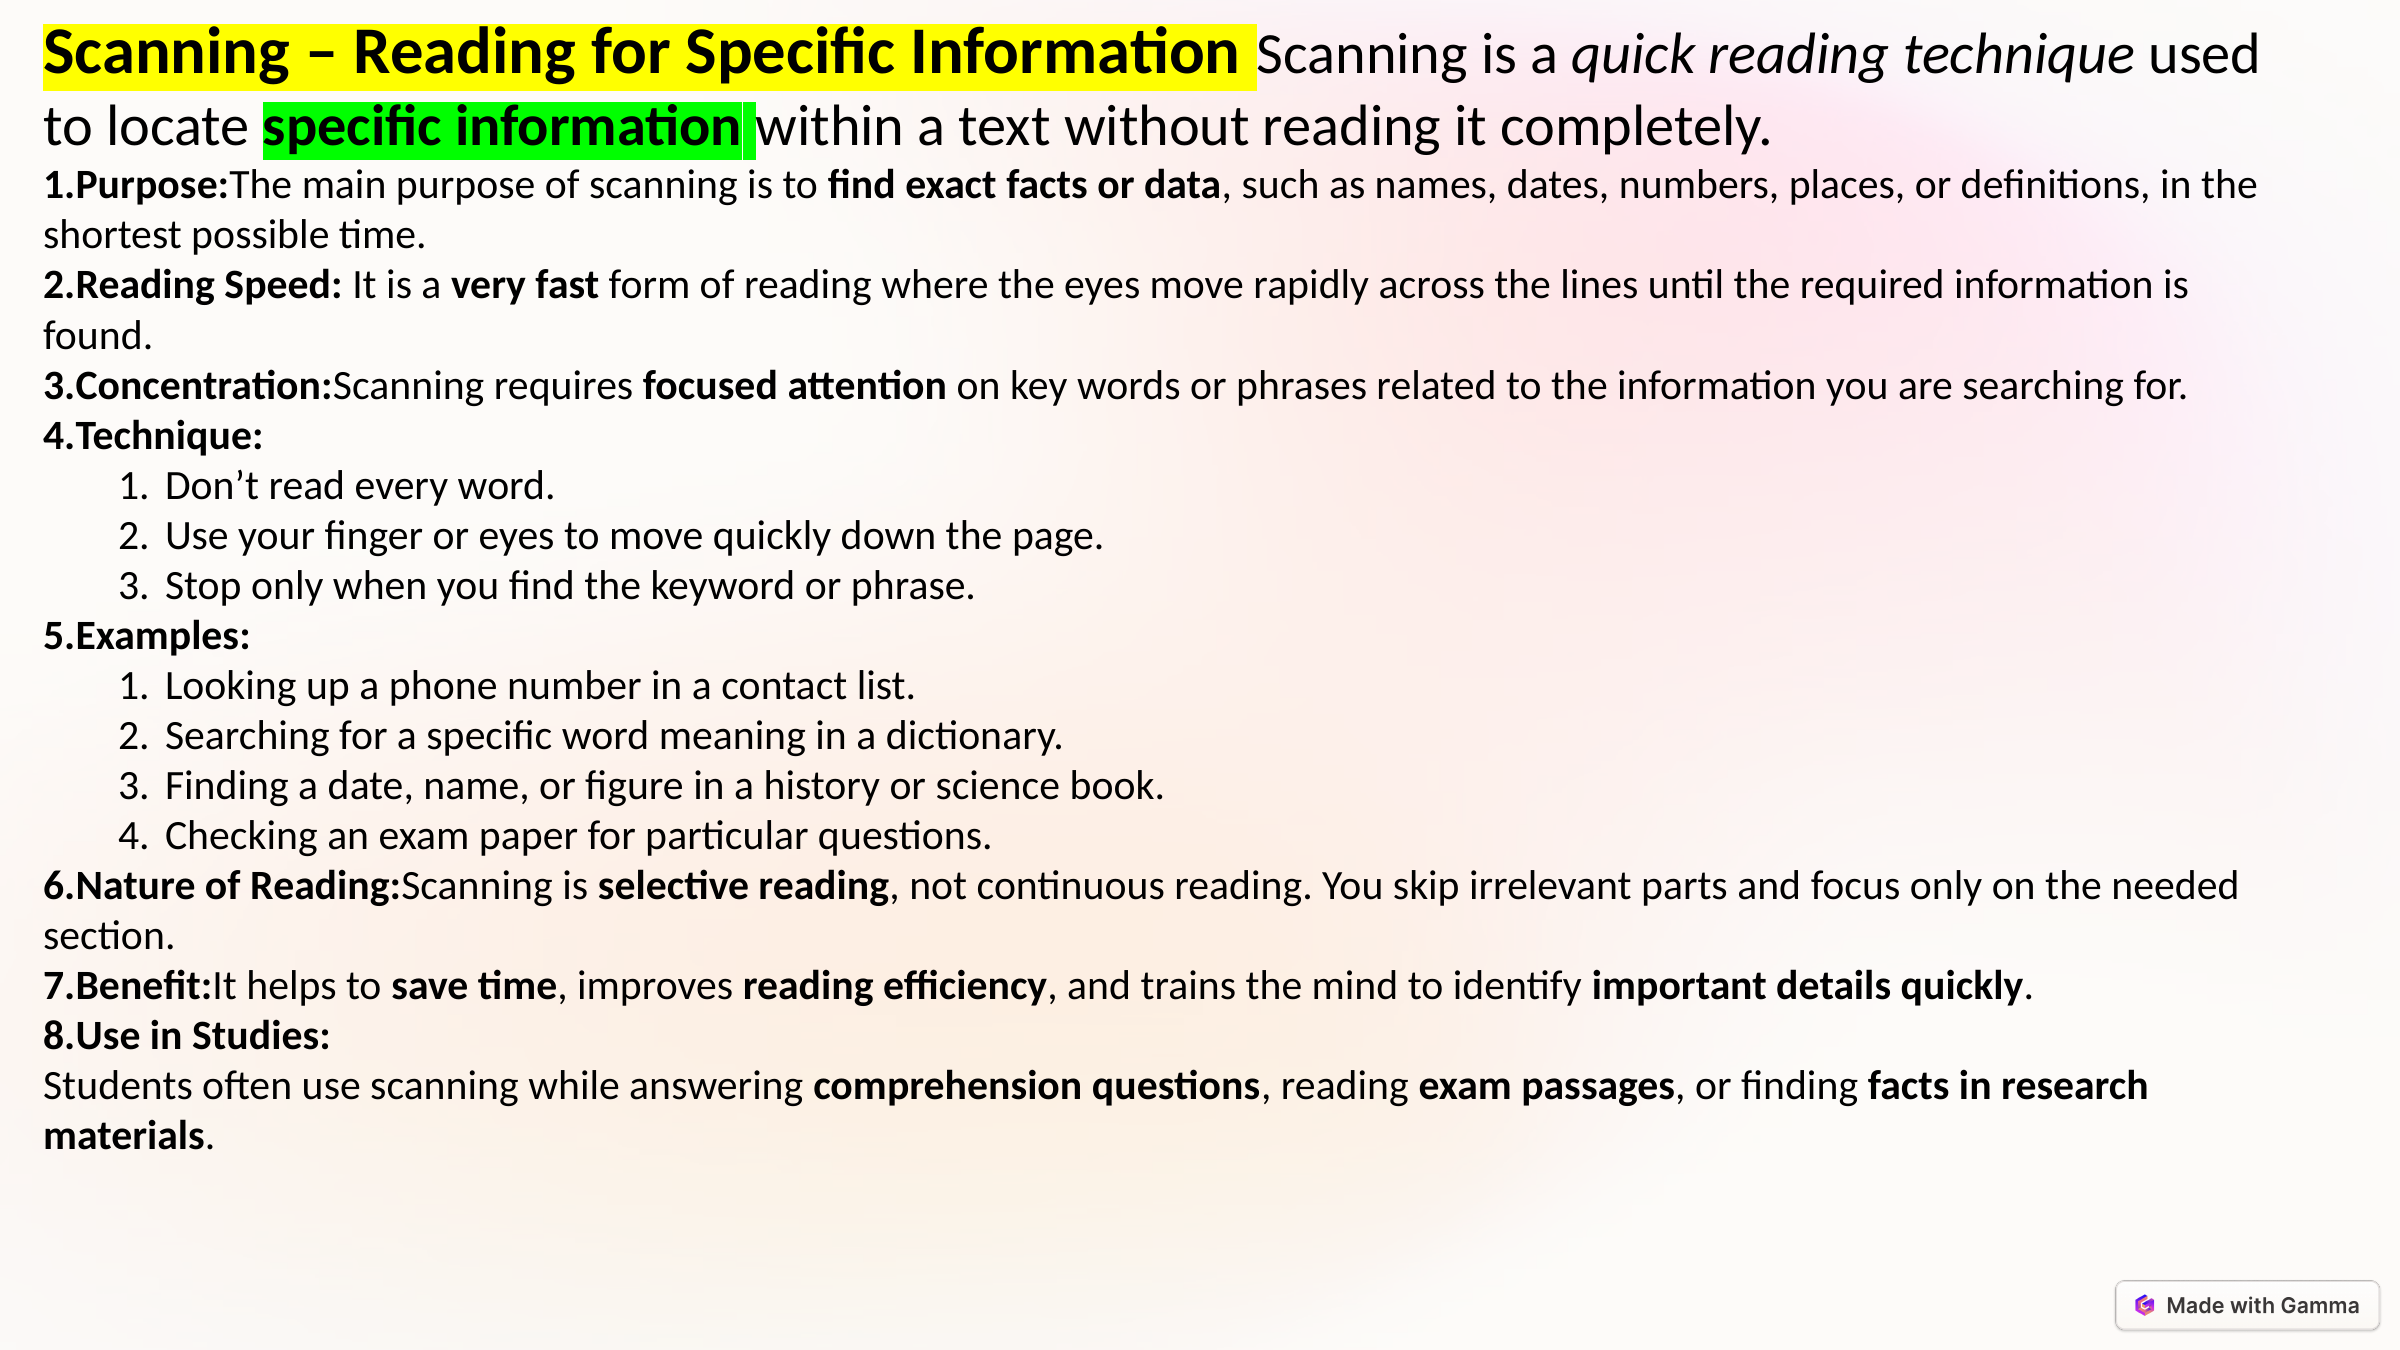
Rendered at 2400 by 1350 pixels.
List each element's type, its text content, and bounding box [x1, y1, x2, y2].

picture [2106, 1271, 2389, 1339]
text_box Scanning – Reading for Specific Information Scanning is a quick reading technique used to locate specific information within a text without reading it completely. Purpose:The main purpose of scanning is to find exact facts or data, such as names, dates, numbers, places, or definitions, in the shortest possible time. Reading Speed: It is a very fast form of reading where the eyes move rapidly across the lines until the required information is found. Concentration:Scanning requires focused attention on key words or phrases related to the information you are searching for. Technique: Don’t read every word. Use your finger or eyes to move quickly down the page. Stop only when you find the keyword or phrase. Examples: Looking up a phone number in a contact list. Searching for a specific word meaning in a dictionary. Finding a date, name, or figure in a history or science book. Checking an exam paper for particular questions. Nature of Reading:Scanning is selective reading, not continuous reading. You skip irrelevant parts and focus only on the needed section. Benefit:It helps to save time, improves reading efficiency, and trains the mind to identify important details quickly. Use in Studies: Students often use scanning while answering comprehension questions, reading exam passages, or finding facts in research materials. [28, 0, 2307, 1166]
